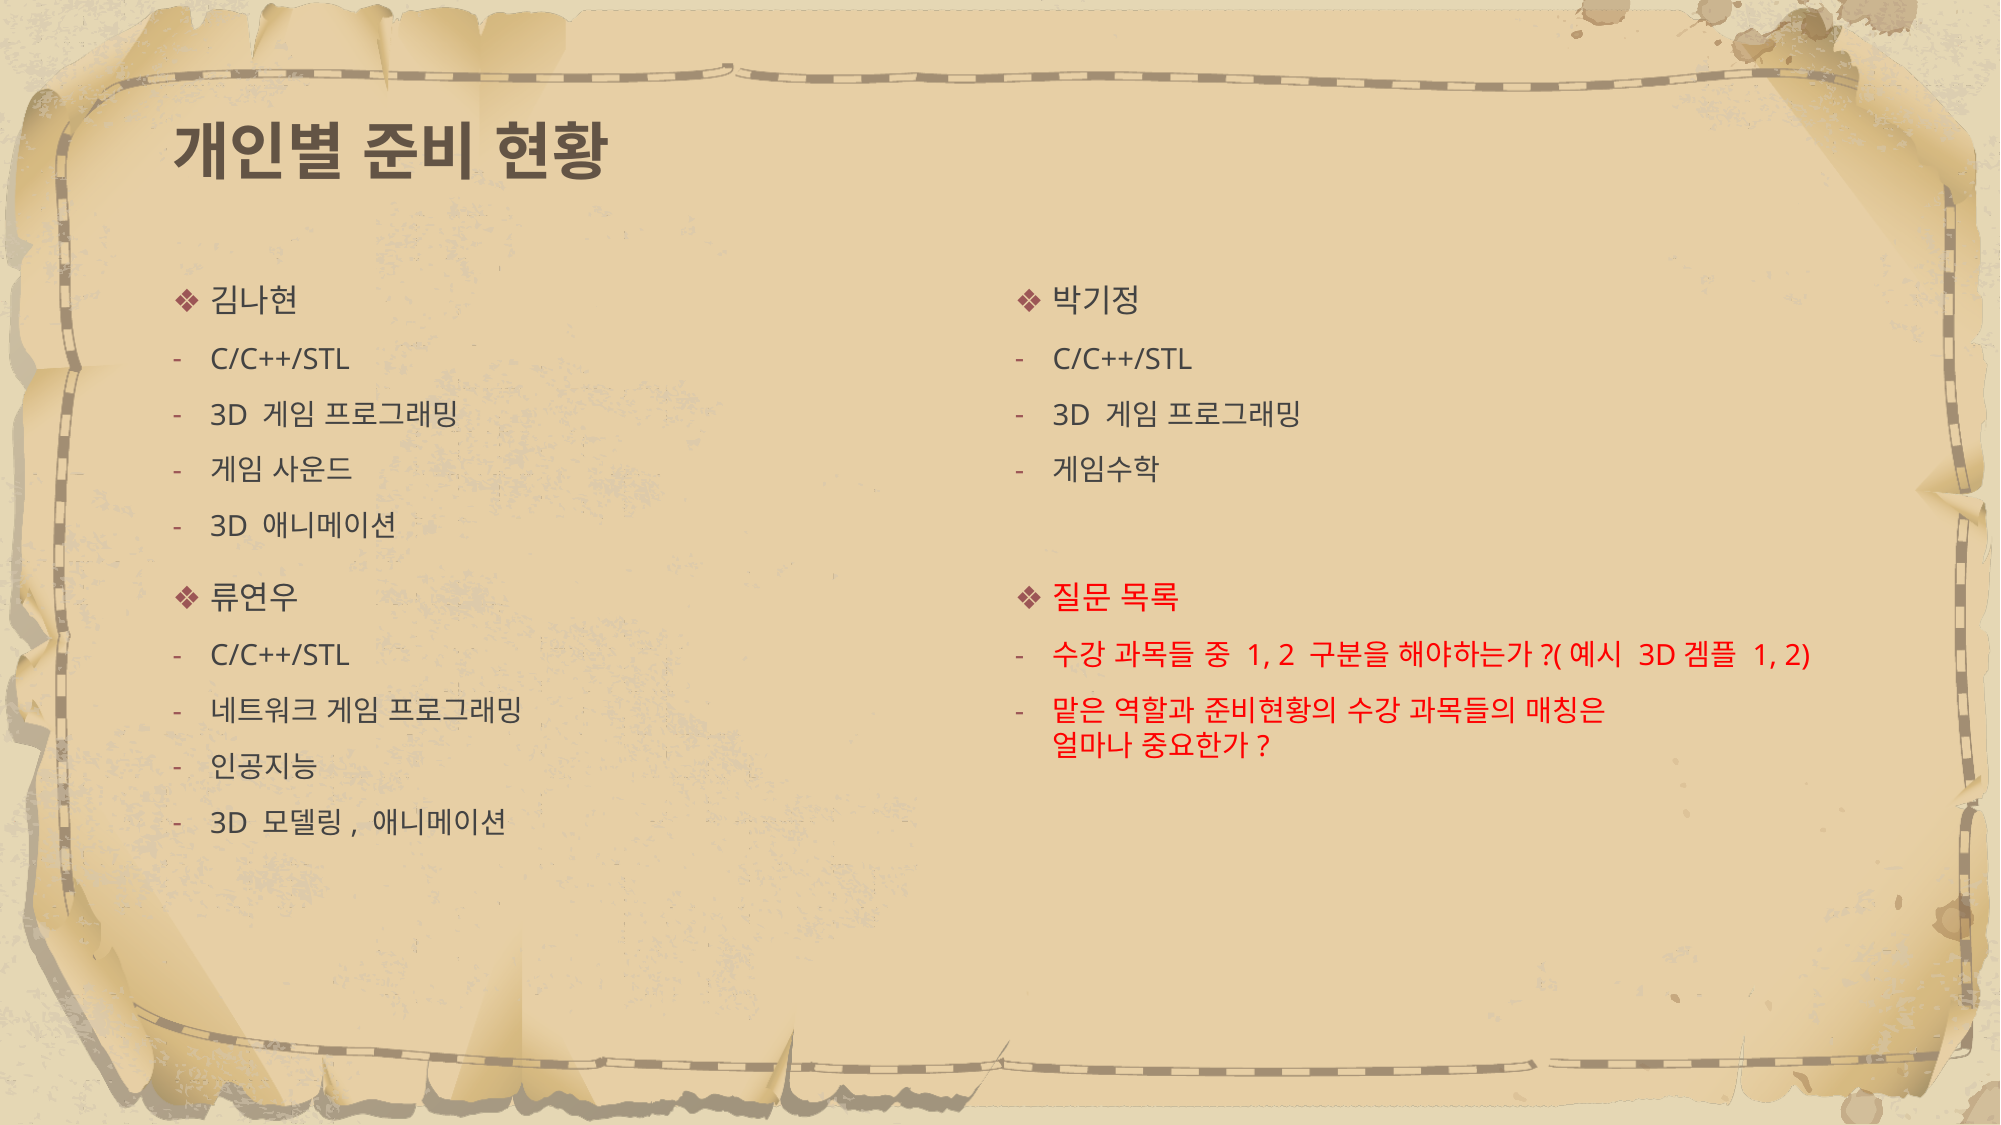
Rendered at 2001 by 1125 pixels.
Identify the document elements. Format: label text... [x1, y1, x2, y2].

text_box 류연우 C/C++/STL 네트워크 게임 프로그래밍 인공지능 3D 모델링, 애니메이션 [157, 562, 1000, 958]
text_box 질문 목록 수강 과목들 중 1, 2 구분을 해야하는가?(예시 3D겜플 1, 2) 맡은 역할과 준비현황의 수강 과목들의 매칭은 얼마나 중요한가? [999, 562, 1843, 923]
title 개인별 준비 현황 [157, 97, 1348, 223]
picture [0, 0, 2000, 1124]
text_box 박기정 C/C++/STL 3D 게임 프로그래밍 게임수학 [999, 265, 1843, 562]
list 김나현 C/C++/STL 3D 게임 프로그래밍 게임 사운드 3D 애니메이션 [157, 265, 999, 562]
